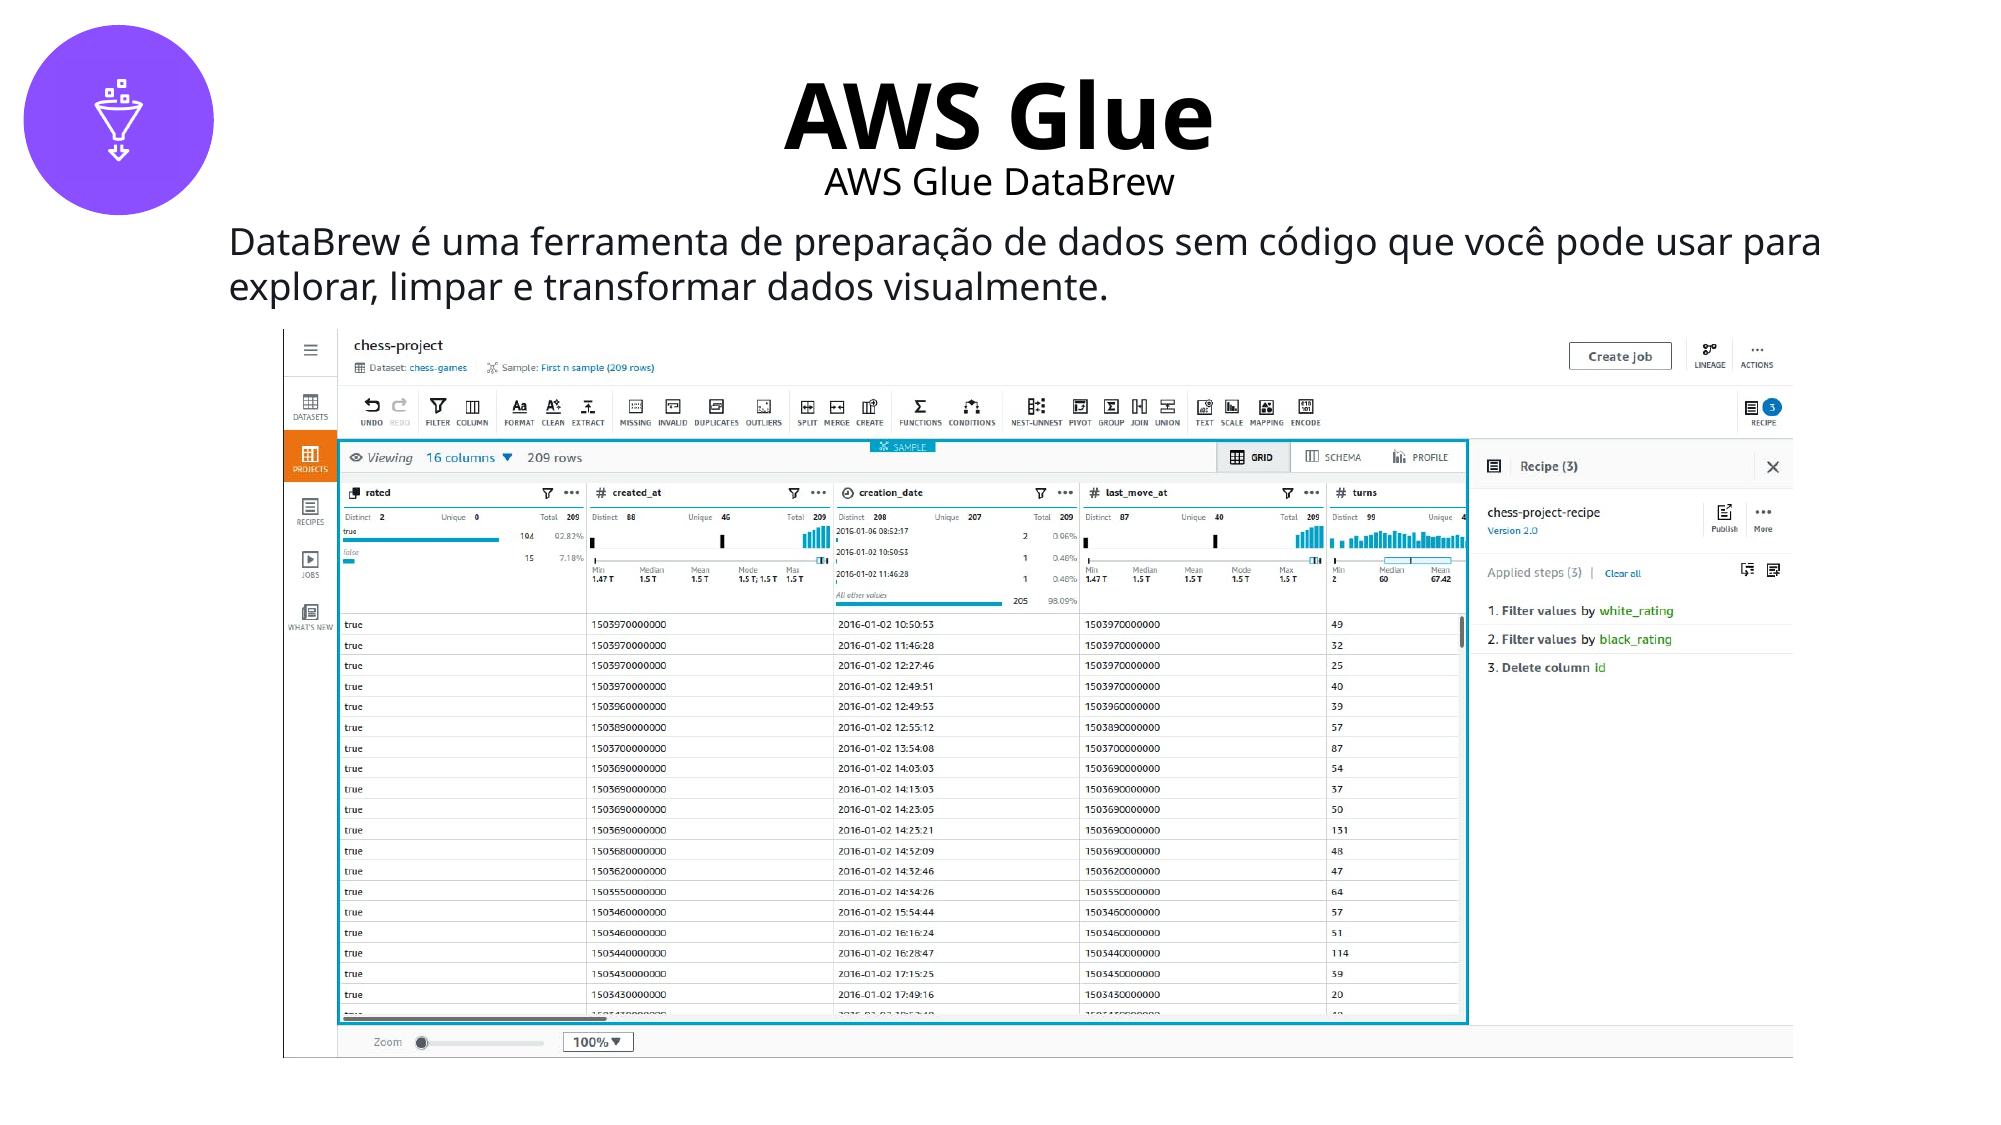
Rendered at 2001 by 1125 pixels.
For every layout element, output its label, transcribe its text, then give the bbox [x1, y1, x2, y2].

text_box [57, 58, 180, 182]
text_box [23, 24, 214, 216]
picture [283, 328, 1793, 1059]
text_box AWS Glue DataBrew [772, 150, 1227, 210]
title AWS Glue [137, 11, 1863, 229]
text_box DataBrew é uma ferramenta de preparação de dados sem código que você pode usar para explorar, limpar e transformar dados visualmente. [213, 210, 1863, 316]
